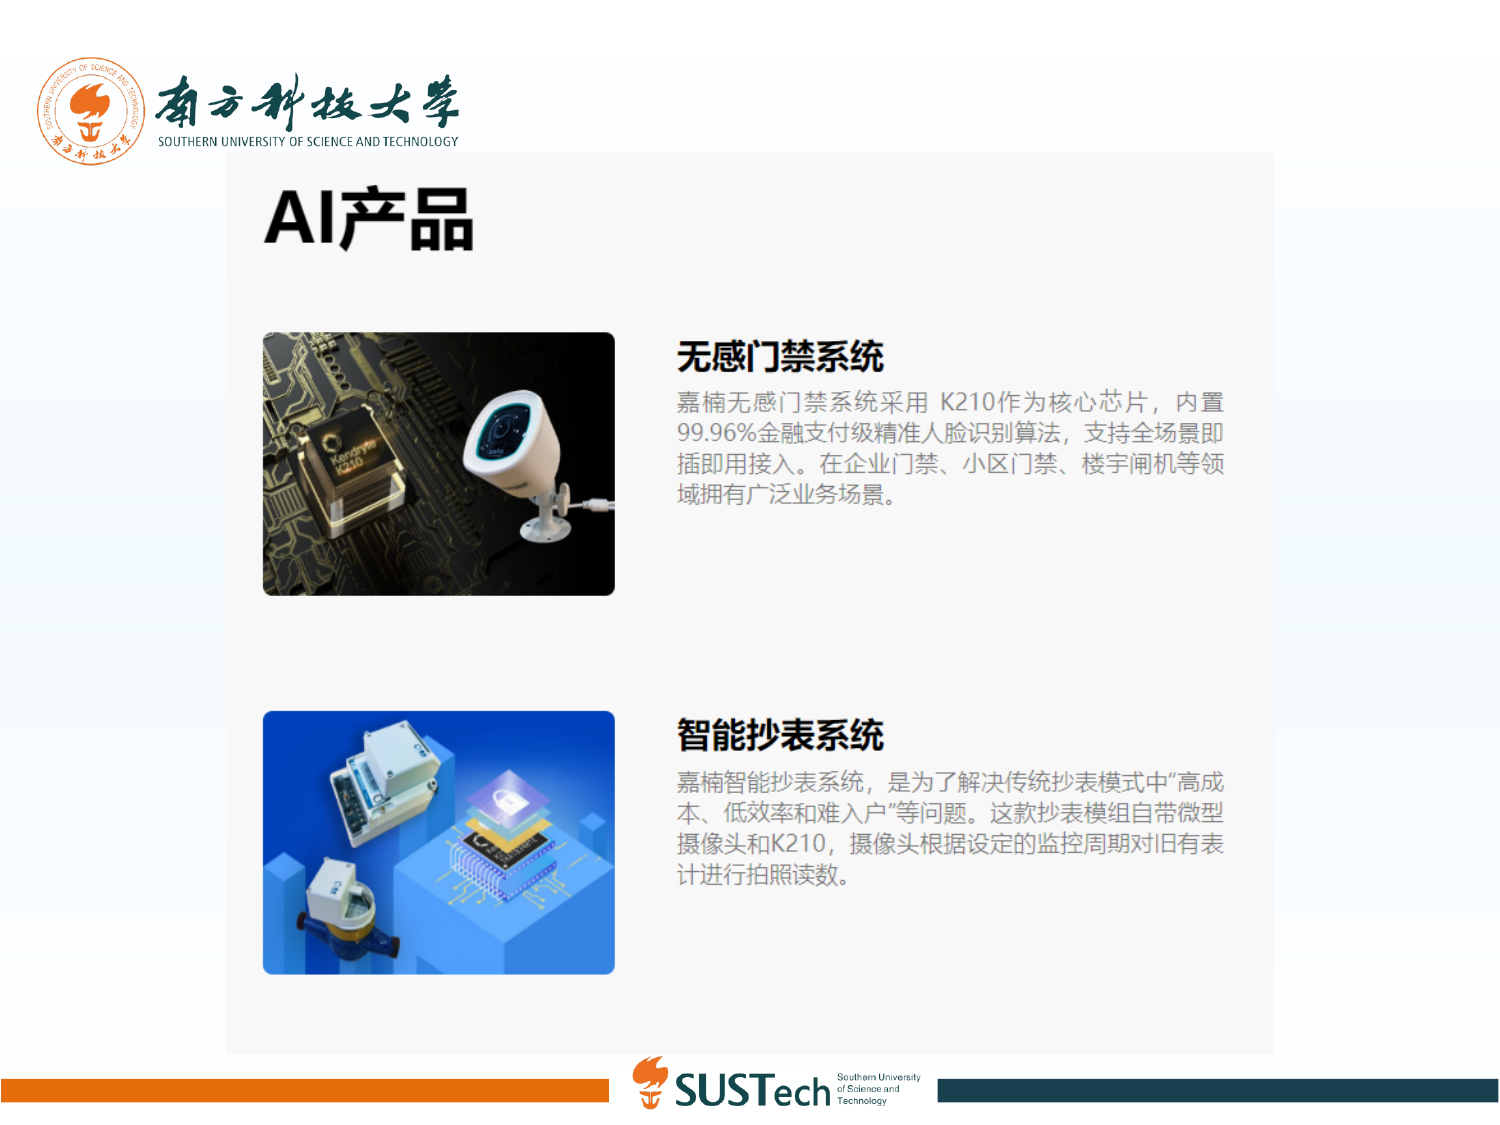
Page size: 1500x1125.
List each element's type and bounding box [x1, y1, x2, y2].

picture [2, 6, 1274, 1125]
